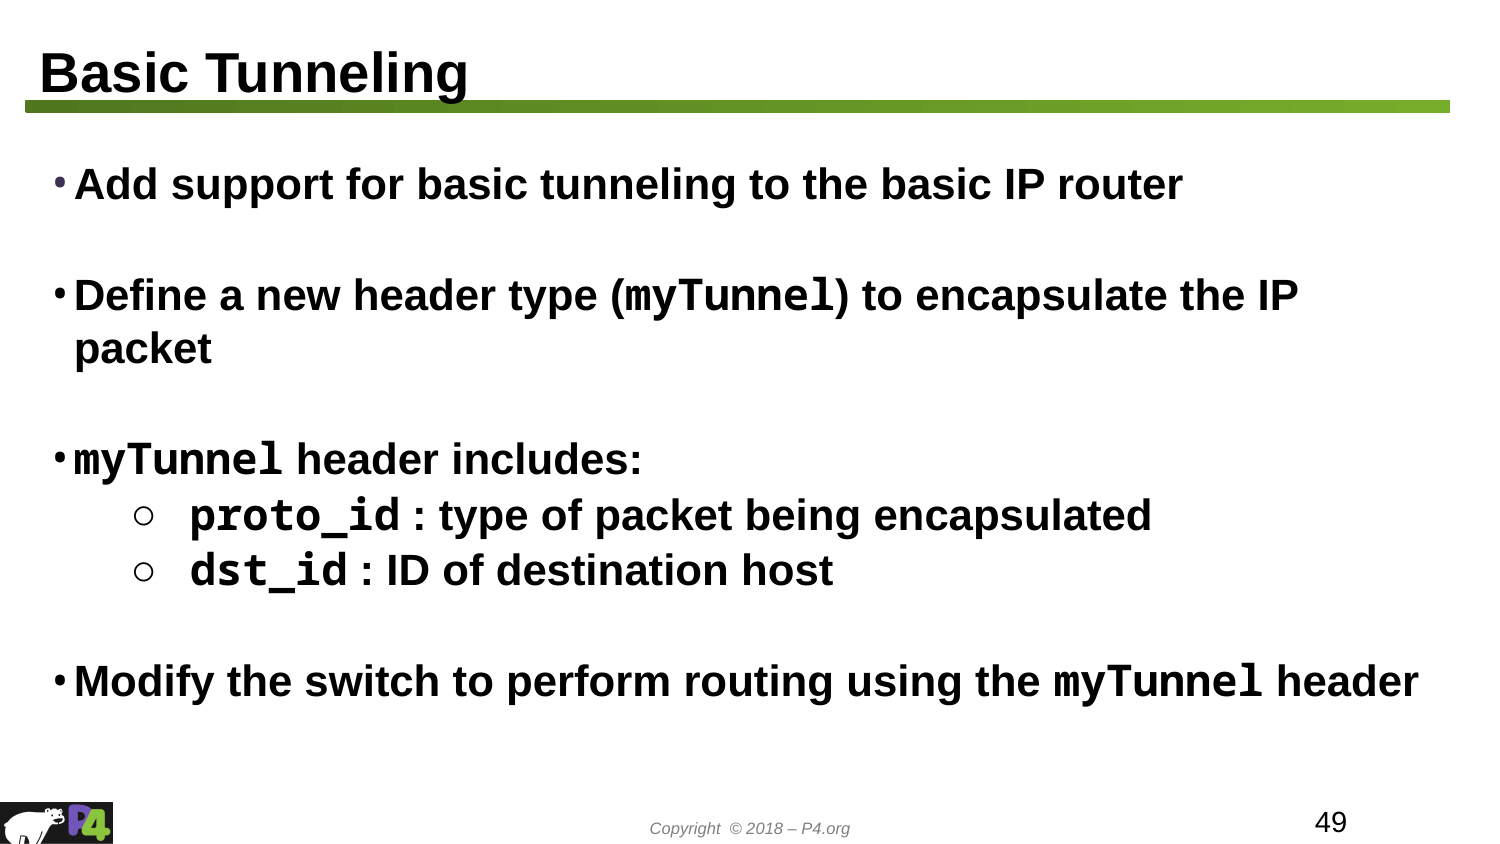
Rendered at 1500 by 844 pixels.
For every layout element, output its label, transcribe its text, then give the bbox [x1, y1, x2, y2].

picture [0, 802, 113, 844]
title Basic Tunneling [24, 20, 1450, 100]
text_box Add support for basic tunneling to the basic IP router Define a new header type (myTunnel) to encapsulate the IP packet myTunnel header includes: proto_id : type of packet being encapsulated dst_id : ID of destination host Modify the switch to perform routing using the myTunnel header [24, 140, 1450, 771]
slide_number 49 [1299, 808, 1475, 835]
